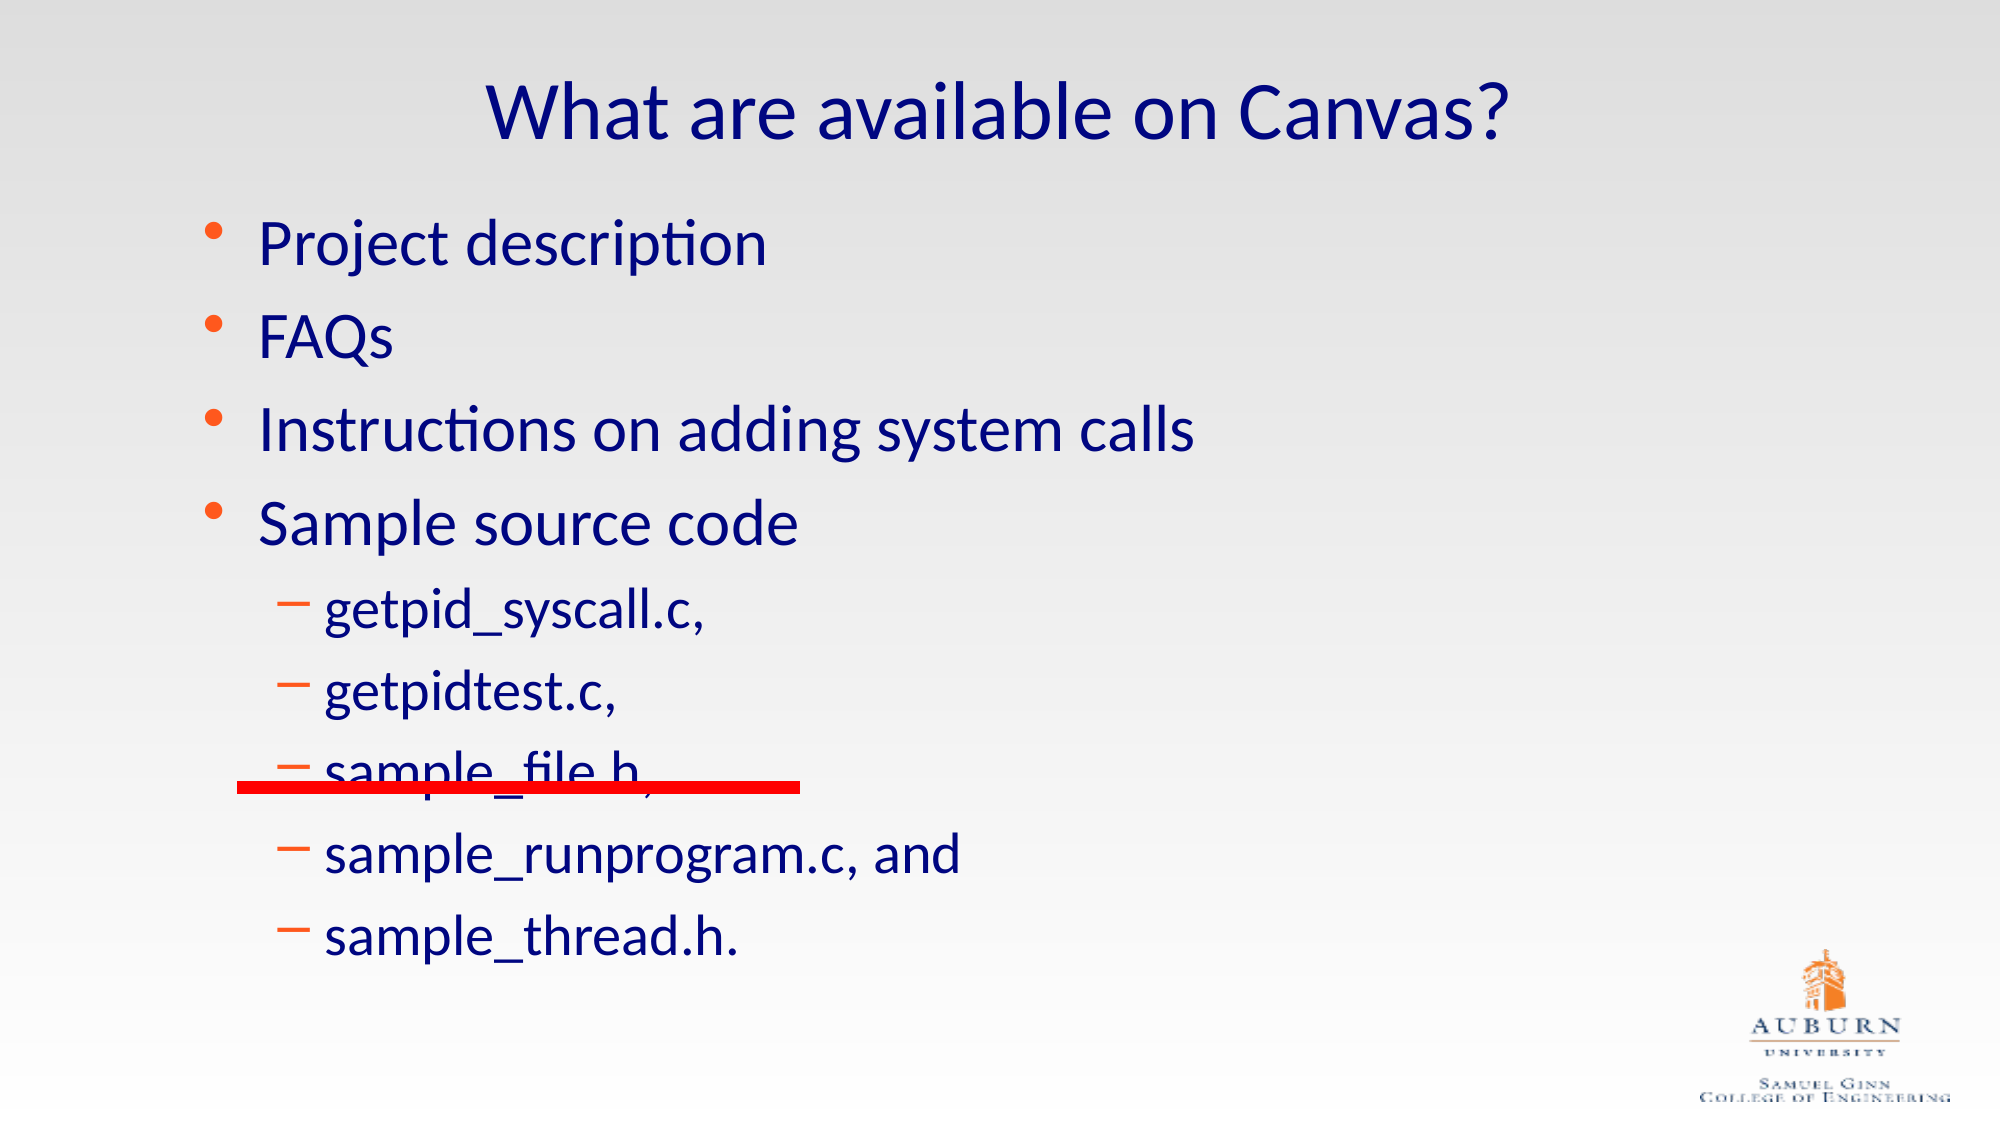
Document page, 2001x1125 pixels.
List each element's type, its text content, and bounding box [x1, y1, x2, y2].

list Project description FAQs Instructions on adding system calls Sample source code getpid_syscall.c, getpidtest.c, sample_file.h, sample_runprogram.c, and sample_thread.h. [187, 191, 1825, 1113]
title What are available on Canvas? [324, 24, 1675, 188]
picture [1825, 949, 1950, 1102]
